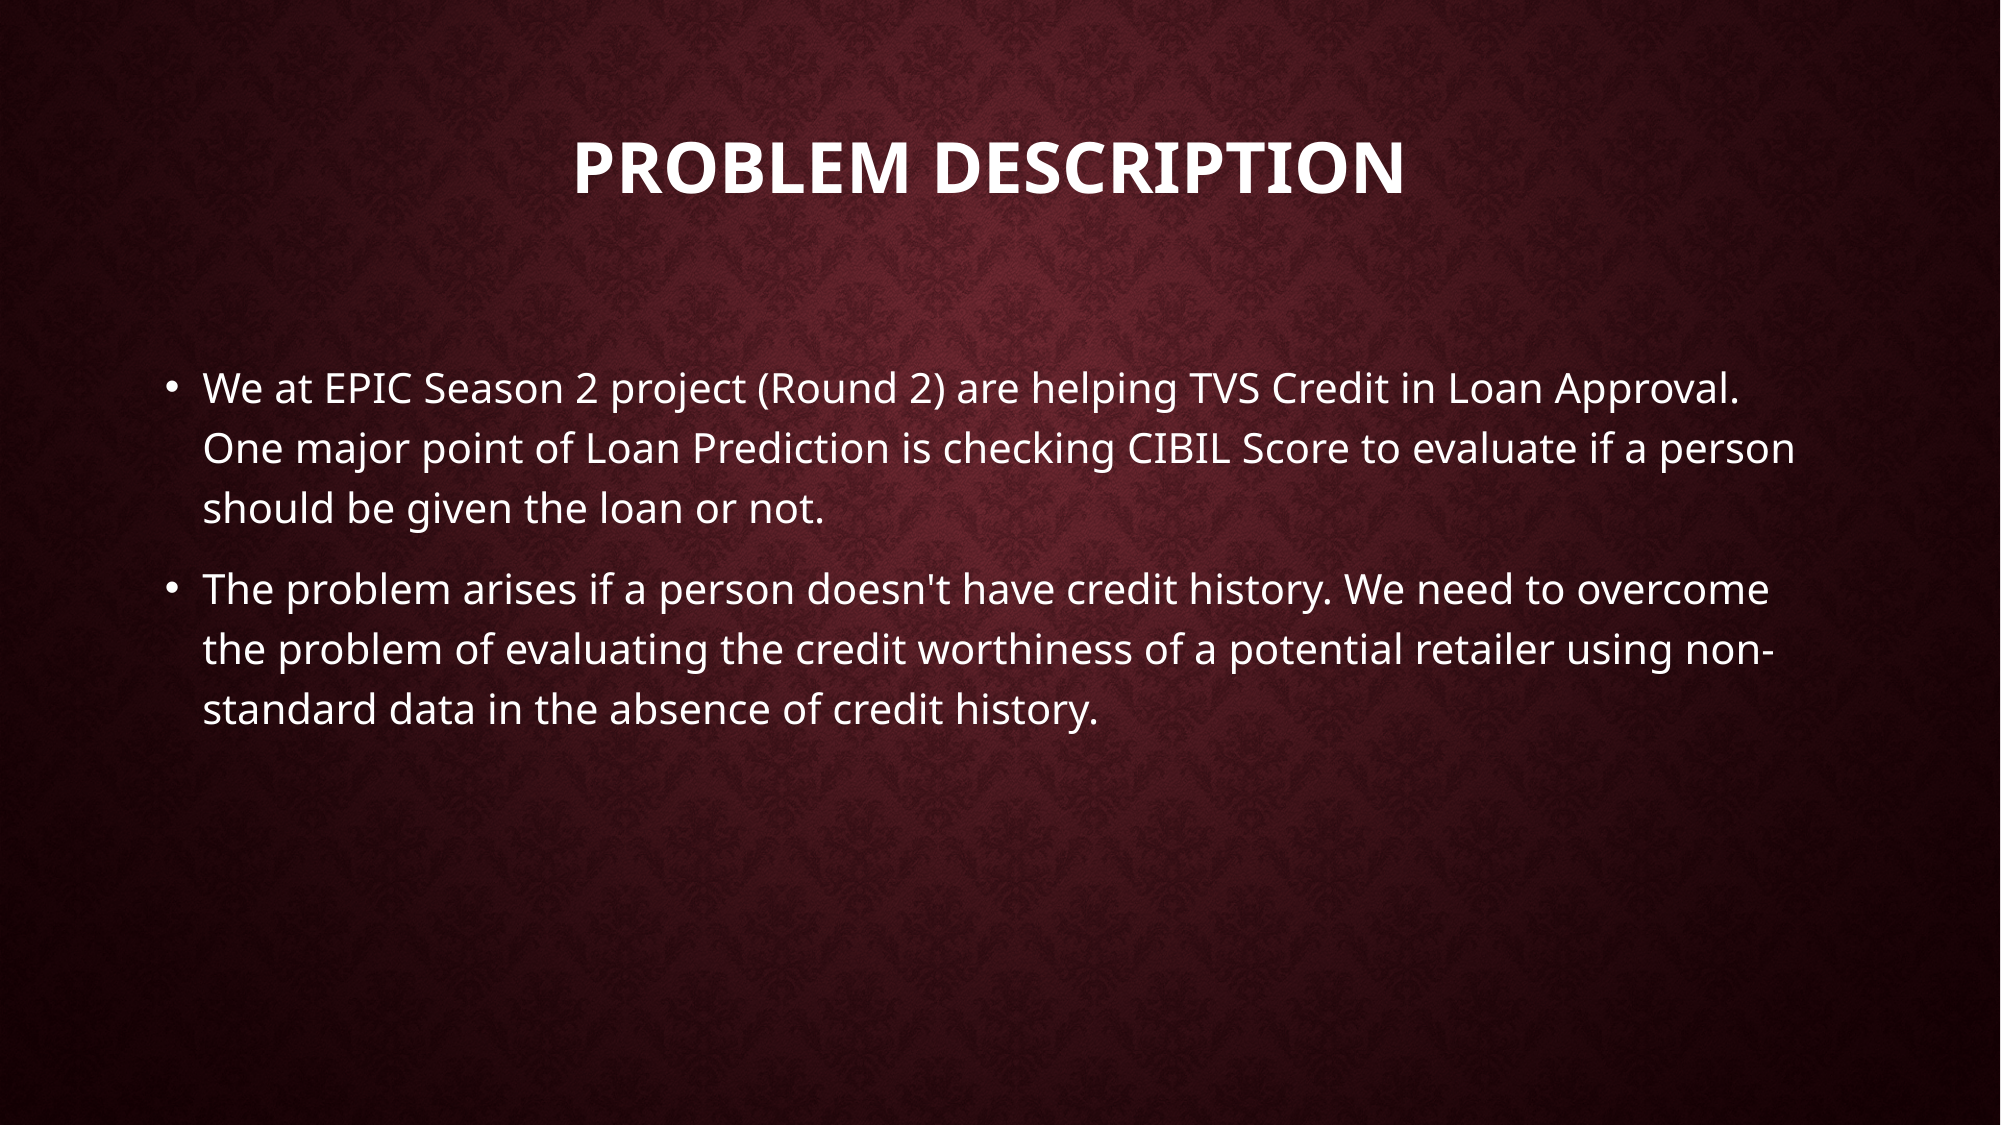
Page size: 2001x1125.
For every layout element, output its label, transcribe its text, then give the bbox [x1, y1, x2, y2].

list We at EPIC Season 2 project (Round 2) are helping TVS Credit in Loan Approval. One major point of Loan Prediction is checking CIBIL Score to evaluate if a person should be given the loan or not. The problem arises if a person doesn't have credit history. We need to overcome the problem of evaluating the credit worthiness of a potential retailer using non-standard data in the absence of credit history. [149, 343, 1849, 950]
title Problem Description [149, 99, 1849, 318]
